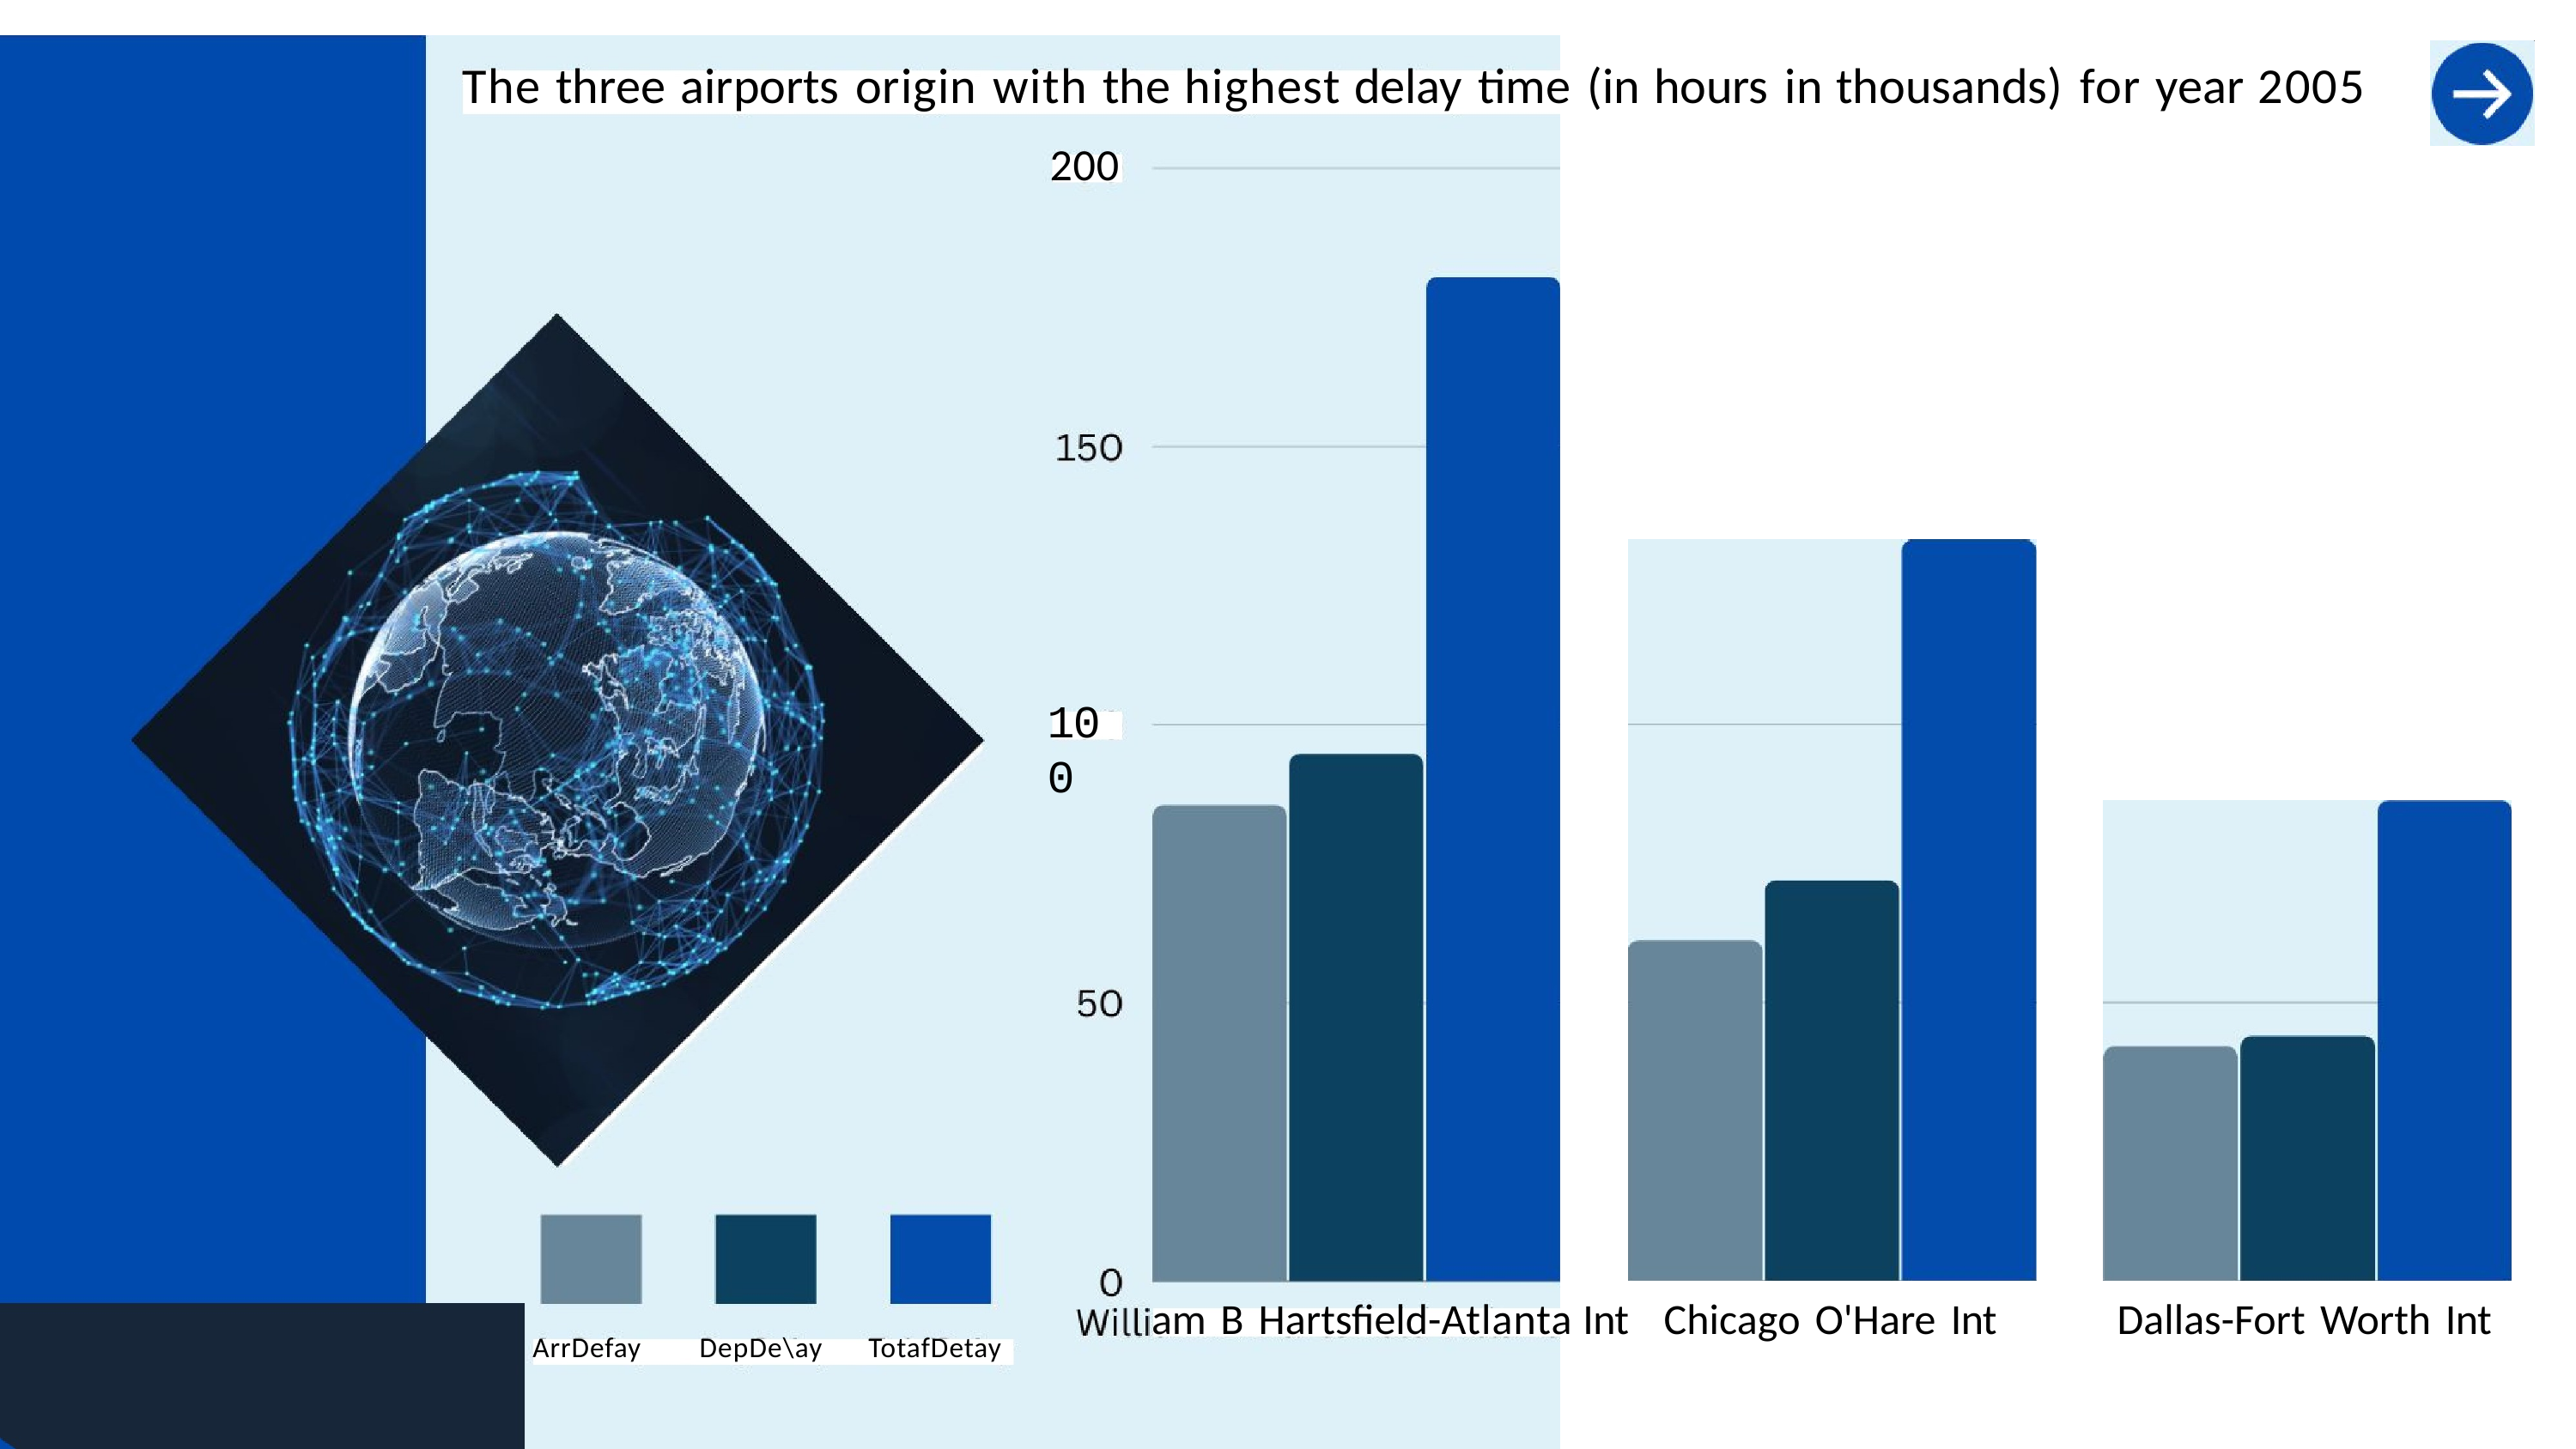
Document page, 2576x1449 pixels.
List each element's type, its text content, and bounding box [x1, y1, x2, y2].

picture [2103, 799, 2512, 1281]
text_box Dallas-Fort Worth Int [2115, 1289, 2501, 1343]
picture [2430, 40, 2536, 146]
title The three airports origin with the highest delay time (in hours in thousands) for year 2005 [1564, 51, 2389, 295]
picture [1627, 539, 2037, 1281]
picture [0, 34, 1560, 1449]
text_box am B Hartsfield-Atlanta Int Chicago O'Hare Int [1564, 1289, 2002, 1343]
